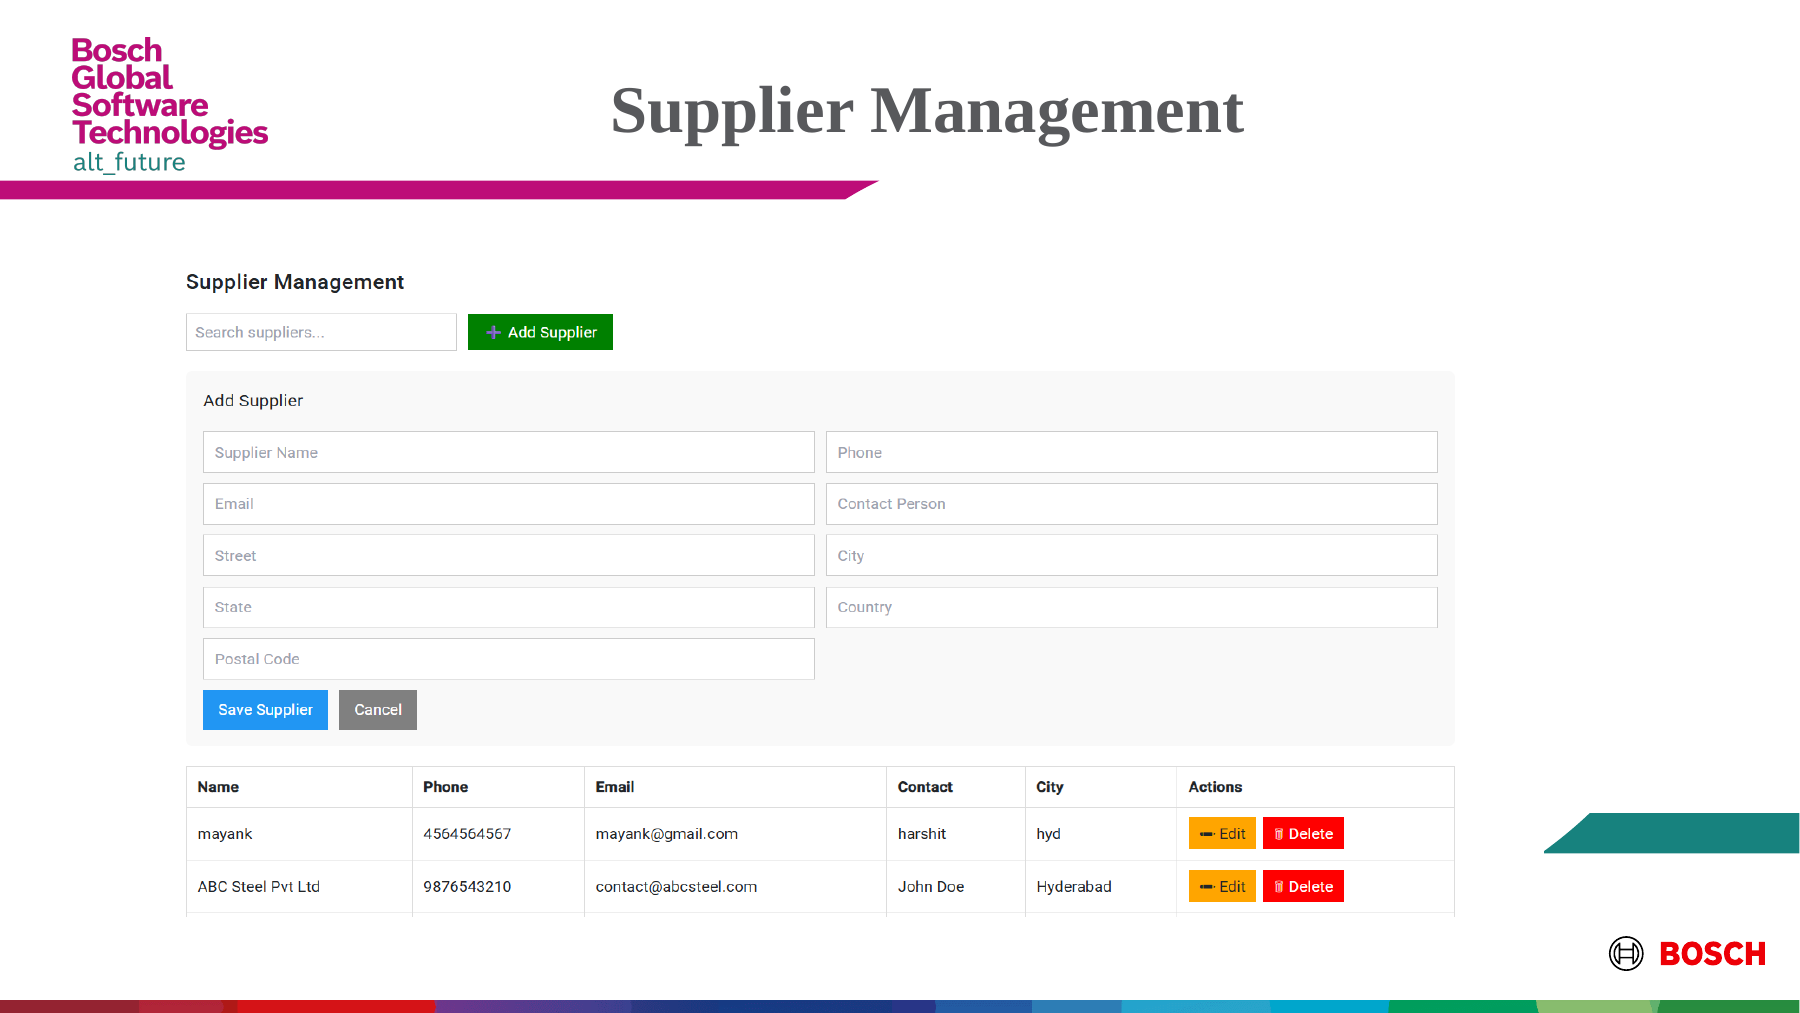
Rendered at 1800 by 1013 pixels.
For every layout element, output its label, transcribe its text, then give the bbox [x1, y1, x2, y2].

picture [0, 1000, 1270, 1013]
picture [72, 37, 268, 175]
text_box Supplier Management [595, 58, 1496, 154]
picture [1388, 1000, 1800, 1013]
text_box [0, 180, 880, 200]
text_box [1544, 813, 1800, 854]
picture [115, 253, 1544, 917]
